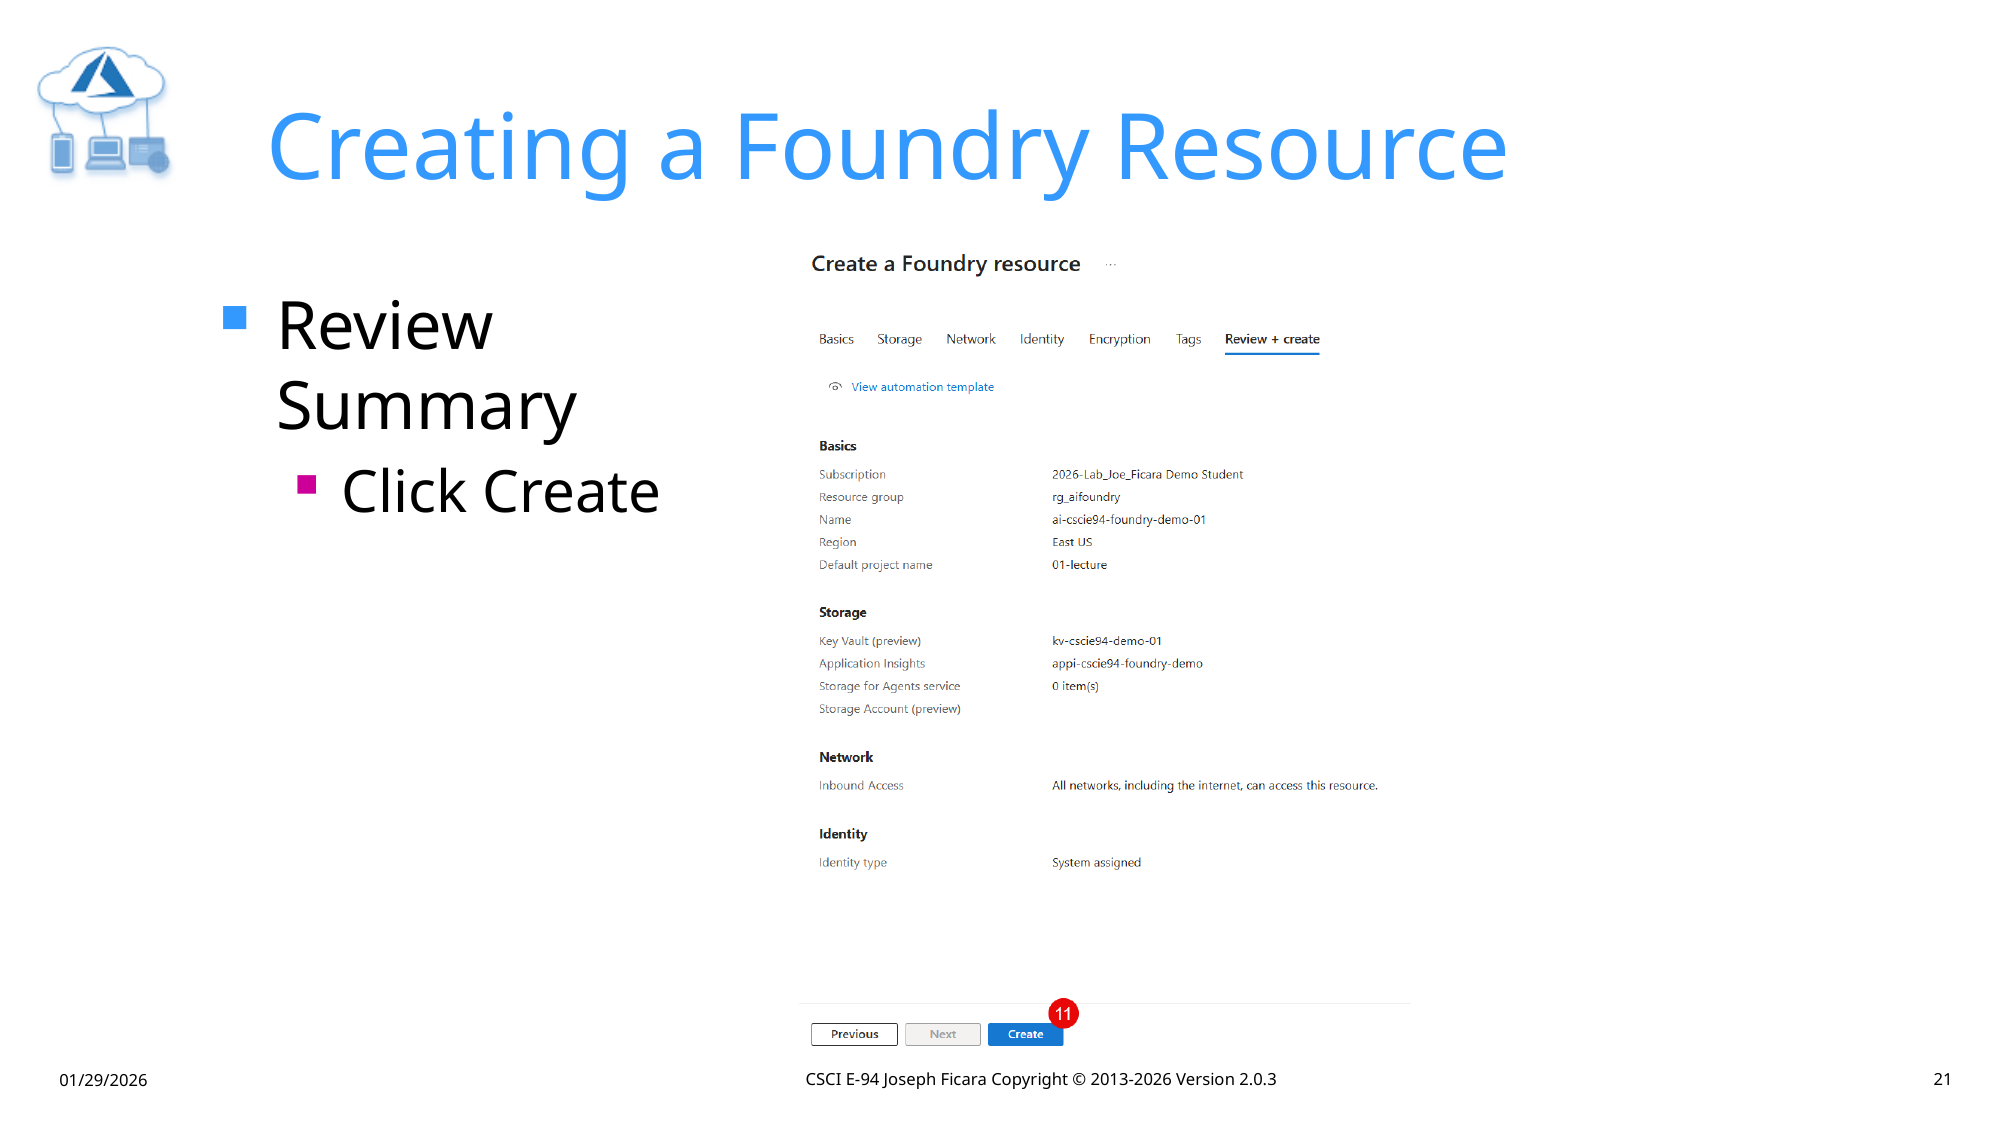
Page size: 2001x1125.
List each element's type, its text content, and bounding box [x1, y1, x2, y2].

list Review Summary Click Create [204, 275, 788, 438]
title Creating a Foundry Resource [251, 24, 1957, 213]
picture [799, 249, 1412, 1062]
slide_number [44, 1062, 205, 1100]
picture [25, 41, 186, 197]
slide_number 21 [1876, 1061, 1968, 1101]
footer CSCI E-94 Joseph Ficara Copyright © 2013-2026 Version 2.0.3 [216, 1061, 1867, 1100]
